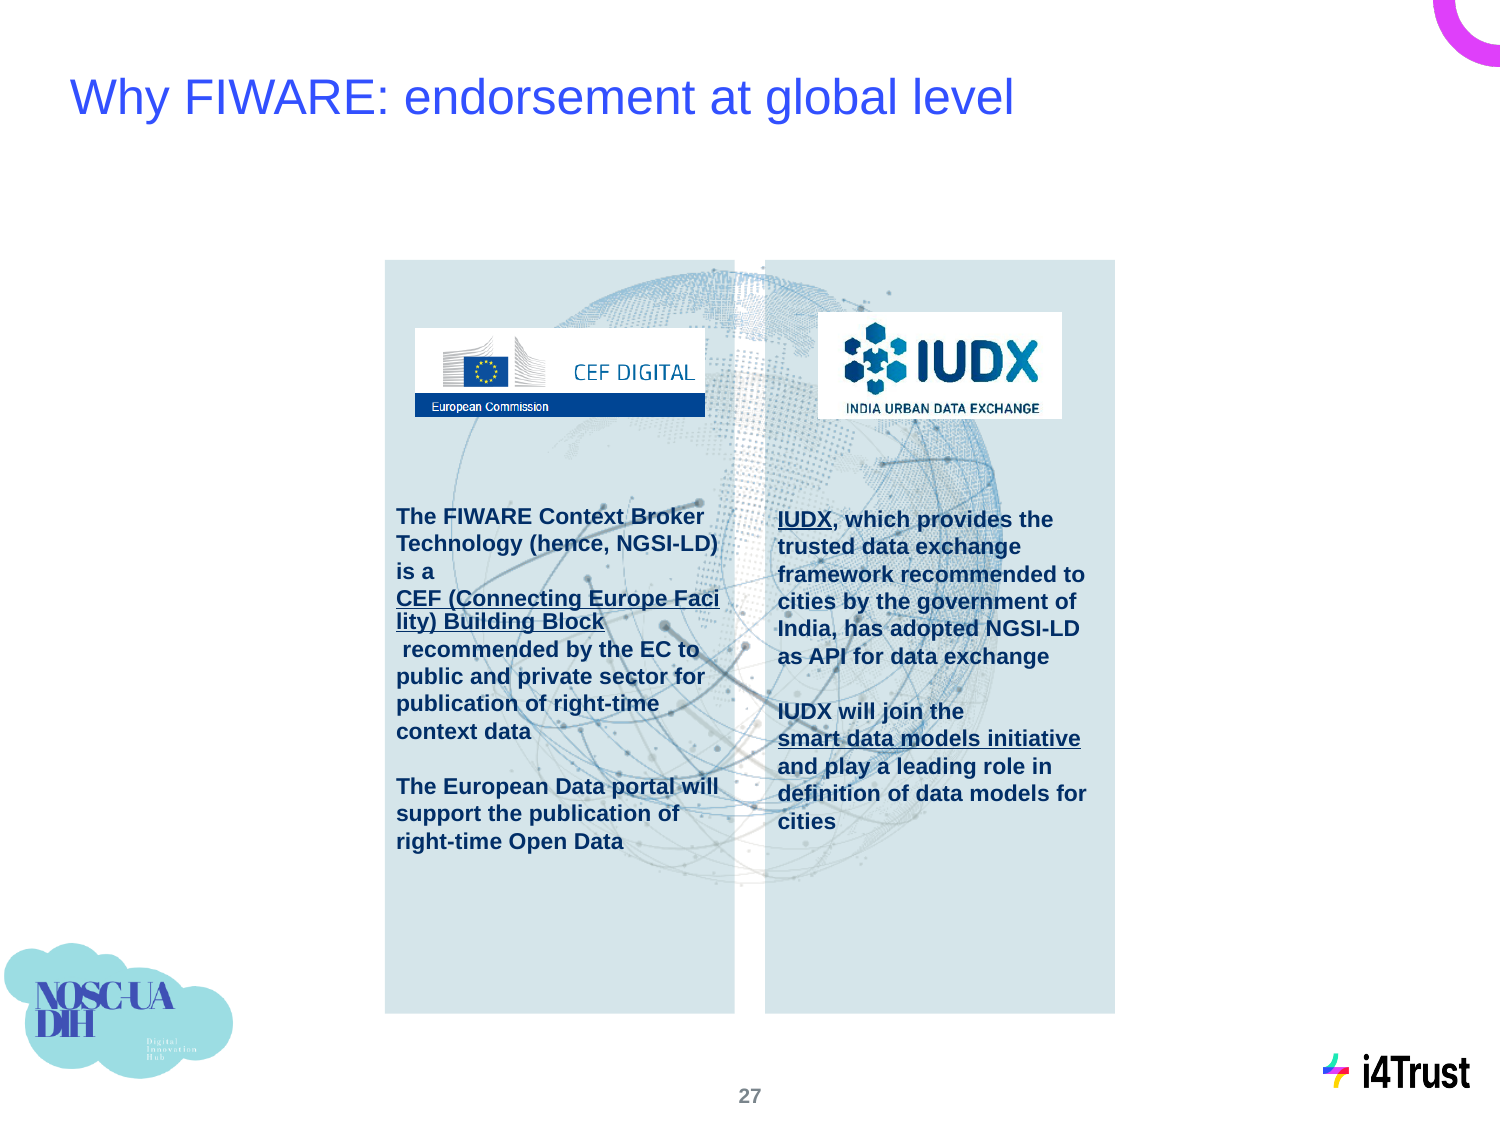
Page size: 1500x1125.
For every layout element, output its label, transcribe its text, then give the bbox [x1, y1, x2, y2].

text_box IUDX, which provides the trusted data exchange framework recommended to cities by the government of India, has adopted NGSI-LD as API for data exchange IUDX will join the smart data models initiative and play a leading role in definition of data models for cities [766, 498, 1103, 911]
picture [0, 888, 237, 1125]
text_box [765, 259, 1115, 1014]
picture [414, 265, 1062, 887]
title Why FIWARE: endorsement at global level [58, 59, 1388, 224]
text_box [384, 971, 735, 1014]
text_box The FIWARE Context Broker Technology (hence, NGSI-LD) is a CEF (Connecting Europe Facility) Building Block recommended by the EC to public and private sector for publication of right-time context data The European Data portal will support the publication of right-time Open Data [384, 495, 735, 971]
picture [1433, 0, 1500, 67]
slide_number ‹#› [665, 1065, 835, 1125]
picture [1322, 1043, 1471, 1099]
text_box [384, 259, 735, 495]
